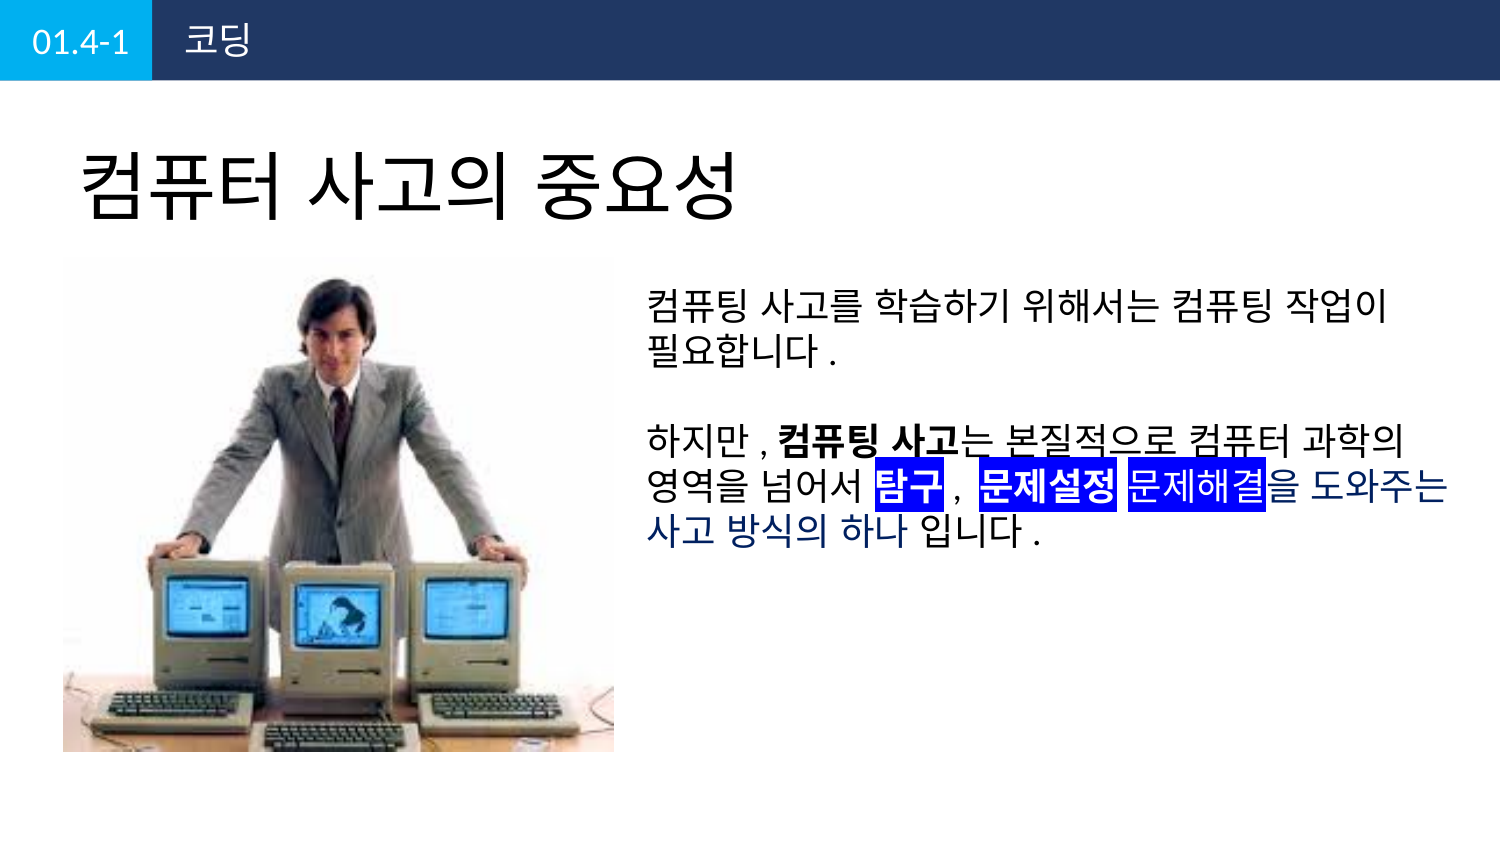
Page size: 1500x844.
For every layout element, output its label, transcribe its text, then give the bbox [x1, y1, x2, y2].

text_box [153, 0, 1500, 81]
text_box 코딩 [169, 9, 945, 70]
text_box 01.4-1 [17, 9, 153, 70]
text_box 컴퓨팅 사고를 학습하기 위해서는 컴퓨팅 작업이 필요합니다. 하지만,컴퓨팅 사고는 본질적으로 컴퓨터 과학의 영역을 넘어서 탐구, 문제설정 문제해결을 도와주는 사고 방식의 하나 입니다. [631, 275, 1481, 561]
text_box 컴퓨터 사고의 중요성 [63, 132, 920, 237]
picture [63, 257, 614, 752]
text_box [0, 0, 153, 81]
